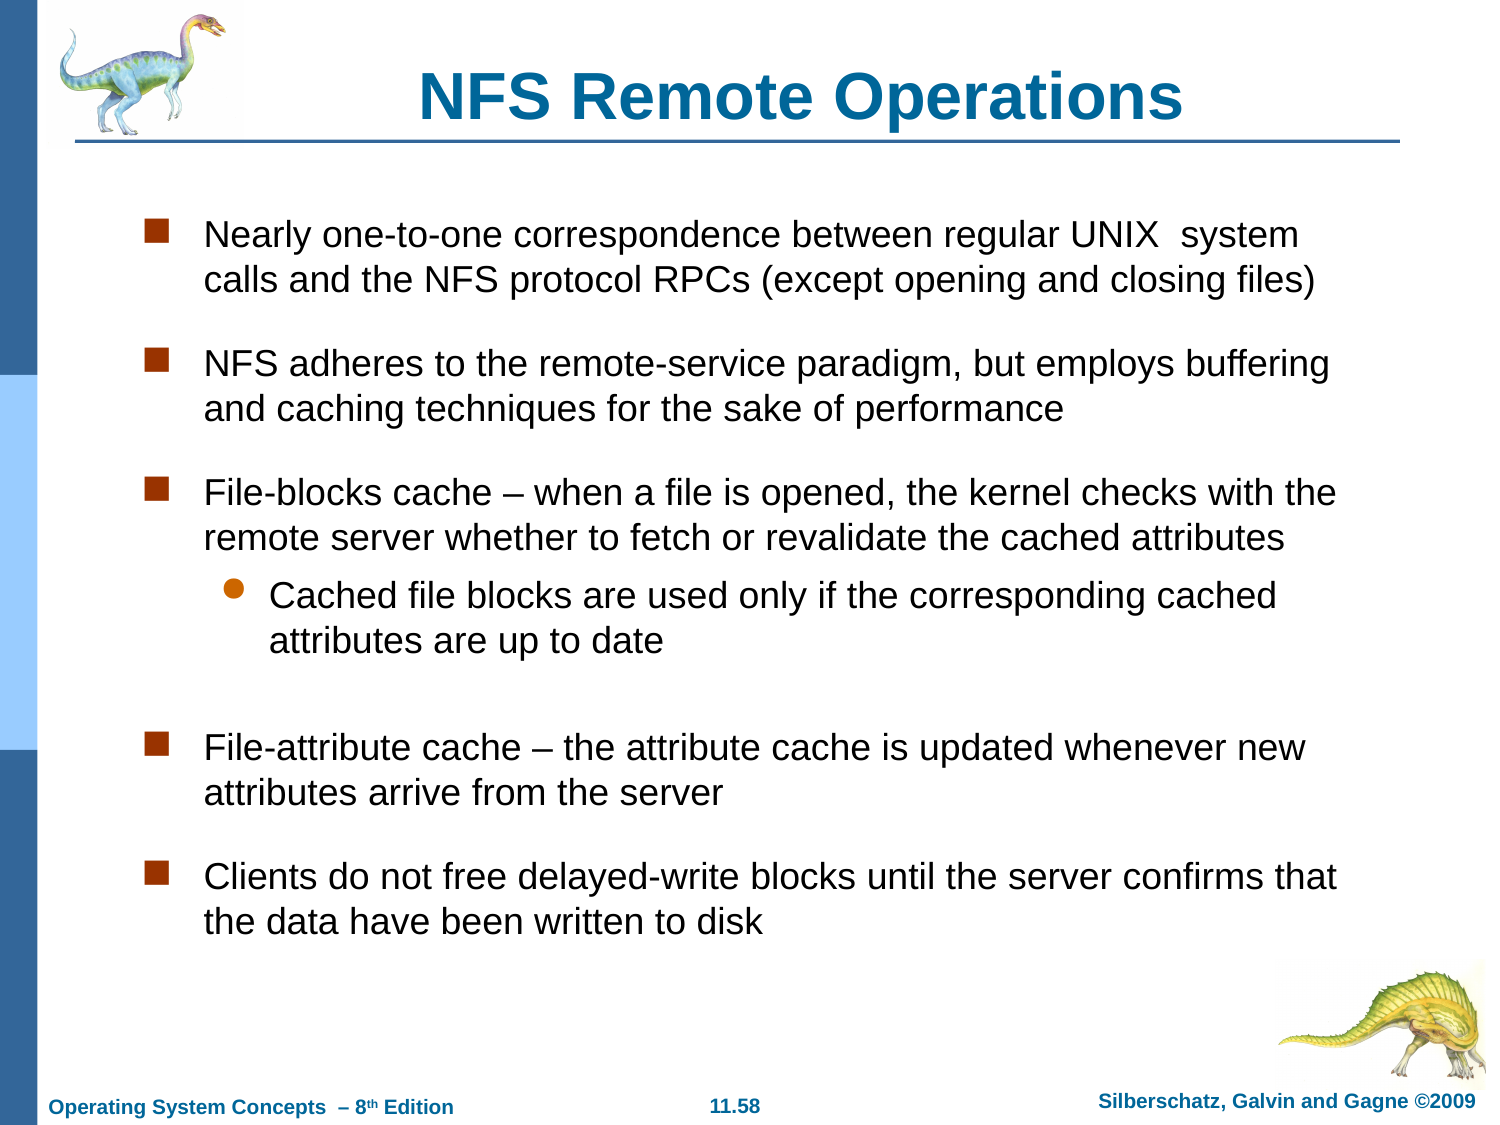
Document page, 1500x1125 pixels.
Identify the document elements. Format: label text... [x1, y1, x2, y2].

picture [1275, 959, 1486, 1090]
picture [1415, 1093, 1423, 1098]
picture [46, 0, 244, 149]
list Nearly one-to-one correspondence between regular UNIX system calls and the NFS protocol RPCs (except opening and closing files) NFS adheres to the remote-service paradigm, but employs buffering and caching techniques for the sake of performance File-blocks cache – when a file is opened, the kernel checks with the remote server whether to fetch or revalidate the cached attributes Cached file blocks are used only if the corresponding cached attributes are up to date File-attribute cache – the attribute cache is updated whenever new attributes arrive from the server Clients do not free delayed-write blocks until the server confirms that the data have been written to disk [132, 202, 1394, 1017]
title NFS Remote Operations [178, 45, 1426, 141]
